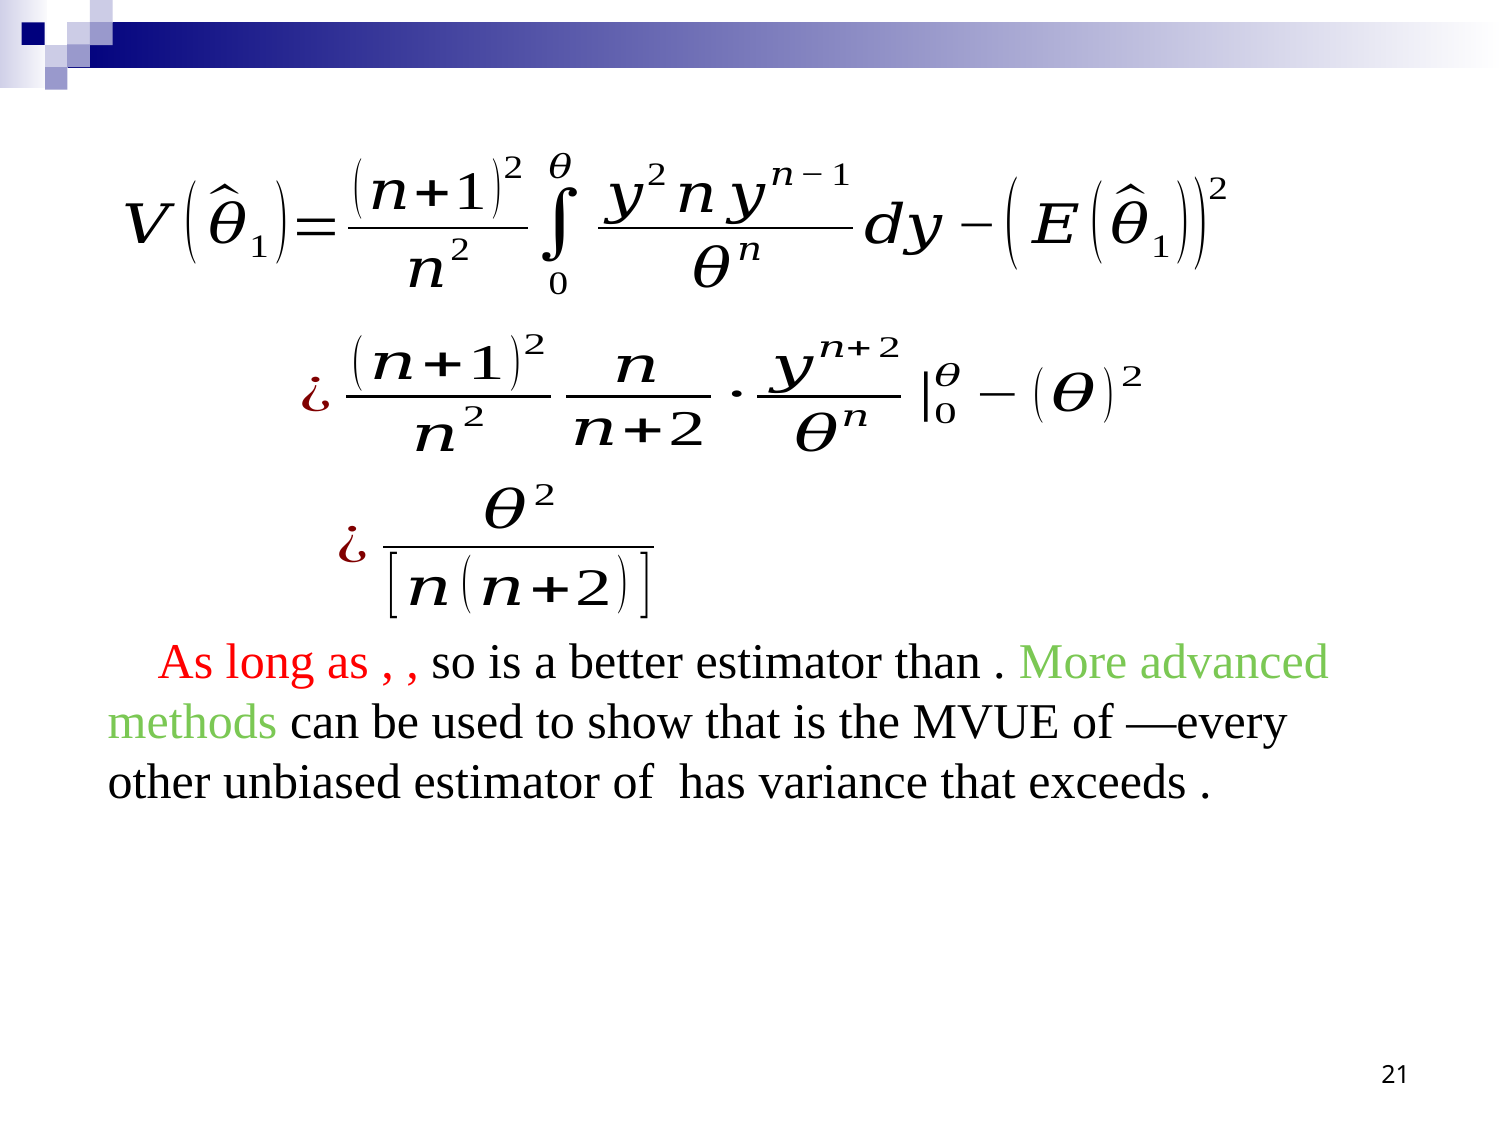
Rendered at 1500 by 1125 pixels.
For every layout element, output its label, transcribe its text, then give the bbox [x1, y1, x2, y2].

slide_number 21 [1074, 1024, 1426, 1101]
